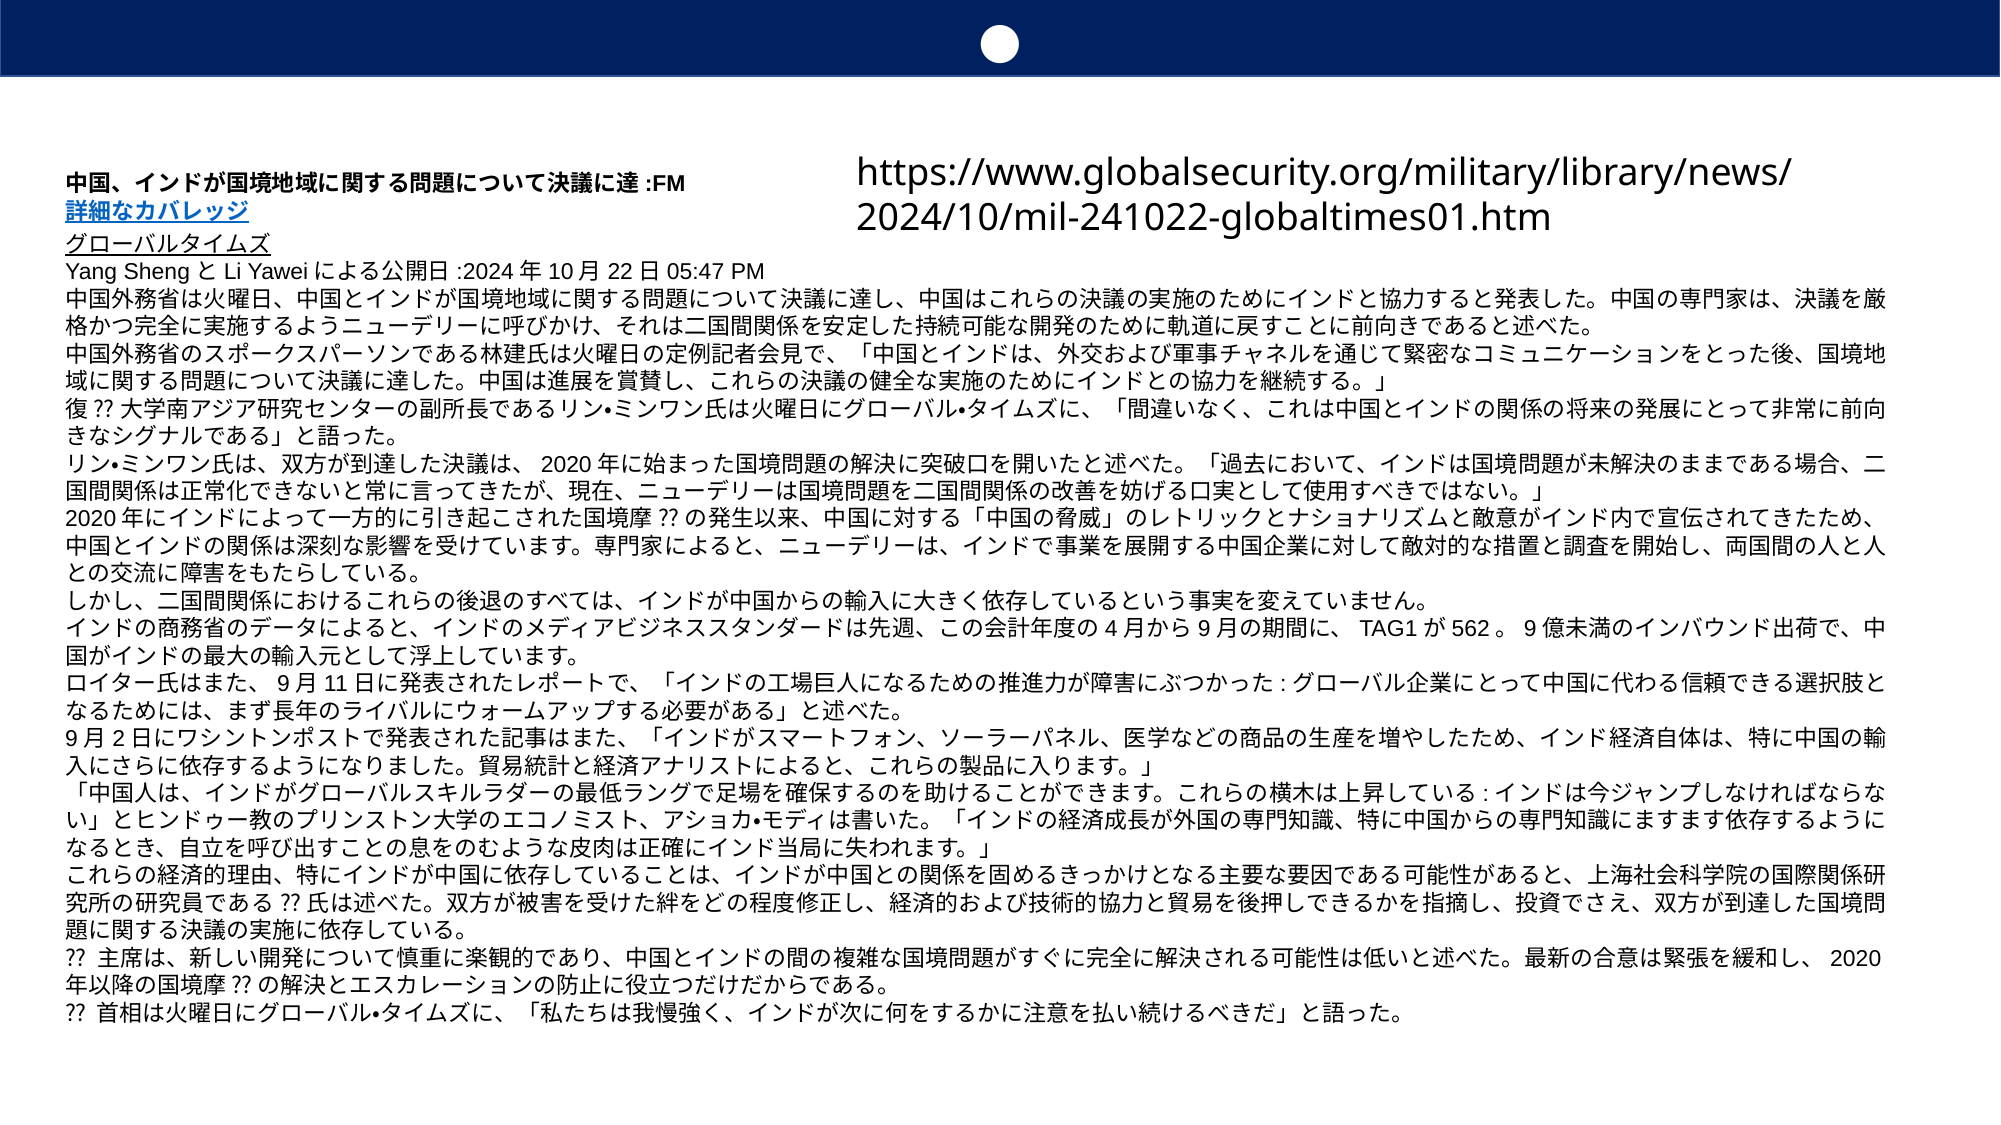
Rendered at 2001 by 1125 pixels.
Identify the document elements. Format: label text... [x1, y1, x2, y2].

text_box 中国、インドが国境地域に関する問題について決議に達:FM 詳細なカバレッジ グローバルタイムズ Yang ShengとLi Yaweiによる公開日:2024年10月22日05:47 PM 中国外務省は火曜日、中国とインドが国境地域に関する問題について決議に達し、中国はこれらの決議の実施のためにインドと協力すると発表した。中国の専門家は、決議を厳格かつ完全に実施するようニューデリーに呼びかけ、それは二国間関係を安定した持続可能な開発のために軌道に戻すことに前向きであると述べた。 中国外務省のスポークスパーソンである林建氏は火曜日の定例記者会見で、「中国とインドは、外交および軍事チャネルを通じて緊密なコミュニケーションをとった後、国境地域に関する問題について決議に達した。中国は進展を賞賛し、これらの決議の健全な実施のためにインドとの協力を継続する。」 復 ⁇ 大学南アジア研究センターの副所長であるリン・ミンワン氏は火曜日にグローバル・タイムズに、「間違いなく、これは中国とインドの関係の将来の発展にとって非常に前向きなシグナルである」と語った。 リン・ミンワン氏は、双方が到達した決議は、2020年に始まった国境問題の解決に突破口を開いたと述べた。「過去において、インドは国境問題が未解決のままである場合、二国間関係は正常化できないと常に言ってきたが、現在、ニューデリーは国境問題を二国間関係の改善を妨げる口実として使用すべきではない。」 2020年にインドによって一方的に引き起こされた国境摩 ⁇ の発生以来、中国に対する「中国の脅威」のレトリックとナショナリズムと敵意がインド内で宣伝されてきたため、中国とインドの関係は深刻な影響を受けています。専門家によると、ニューデリーは、インドで事業を展開する中国企業に対して敵対的な措置と調査を開始し、両国間の人と人との交流に障害をもたらしている。 しかし、二国間関係におけるこれらの後退のすべては、インドが中国からの輸入に大きく依存しているという事実を変えていません。 インドの商務省のデータによると、インドのメディアビジネススタンダードは先週、この会計年度の4月から9月の期間に、TAG1が562。9億未満のインバウンド出荷で、中国がインドの最大の輸入元として浮上しています。 ロイター氏はまた、9月11日に発表されたレポートで、「インドの工場巨人になるための推進力が障害にぶつかった:グローバル企業にとって中国に代わる信頼できる選択肢となるためには、まず長年のライバルにウォームアップする必要がある」と述べた。 9月2日にワシントンポストで発表された記事はまた、「インドがスマートフォン、ソーラーパネル、医学などの商品の生産を増やしたため、インド経済自体は、特に中国の輸入にさらに依存するようになりました。貿易統計と経済アナリストによると、これらの製品に入ります。」 「中国人は、インドがグローバルスキルラダーの最低ラングで足場を確保するのを助けることができます。これらの横木は上昇している:インドは今ジャンプしなければならない」とヒンドゥー教のプリンストン大学のエコノミスト、アショカ・モディは書いた。「インドの経済成長が外国の専門知識、特に中国からの専門知識にますます依存するようになるとき、自立を呼び出すことの息をのむような皮肉は正確にインド当局に失われます。」 これらの経済的理由、特にインドが中国に依存していることは、インドが中国との関係を固めるきっかけとなる主要な要因である可能性があると、上海社会科学院の国際関係研究所の研究員である ⁇ 氏は述べた。双方が被害を受けた絆をどの程度修正し、経済的および技術的協力と貿易を後押しできるかを指摘し、投資でさえ、双方が到達した国境問題に関する決議の実施に依存している。 ⁇ 主席は、新しい開発について慎重に楽観的であり、中国とインドの間の複雑な国境問題がすぐに完全に解決される可能性は低いと述べた。最新の合意は緊張を緩和し、2020年以降の国境摩 ⁇ の解決とエスカレーションの防止に役立つだけだからである。 ⁇ 首相は火曜日にグローバル・タイムズに、「私たちは我慢強く、インドが次に何をするかに注意を払い続けるべきだ」と語った。 [50, 161, 1902, 1034]
text_box https://www.globalsecurity.org/military/library/news/2024/10/mil-241022-globaltimes01.htm [841, 141, 1843, 246]
text_box ● [0, 0, 2000, 77]
